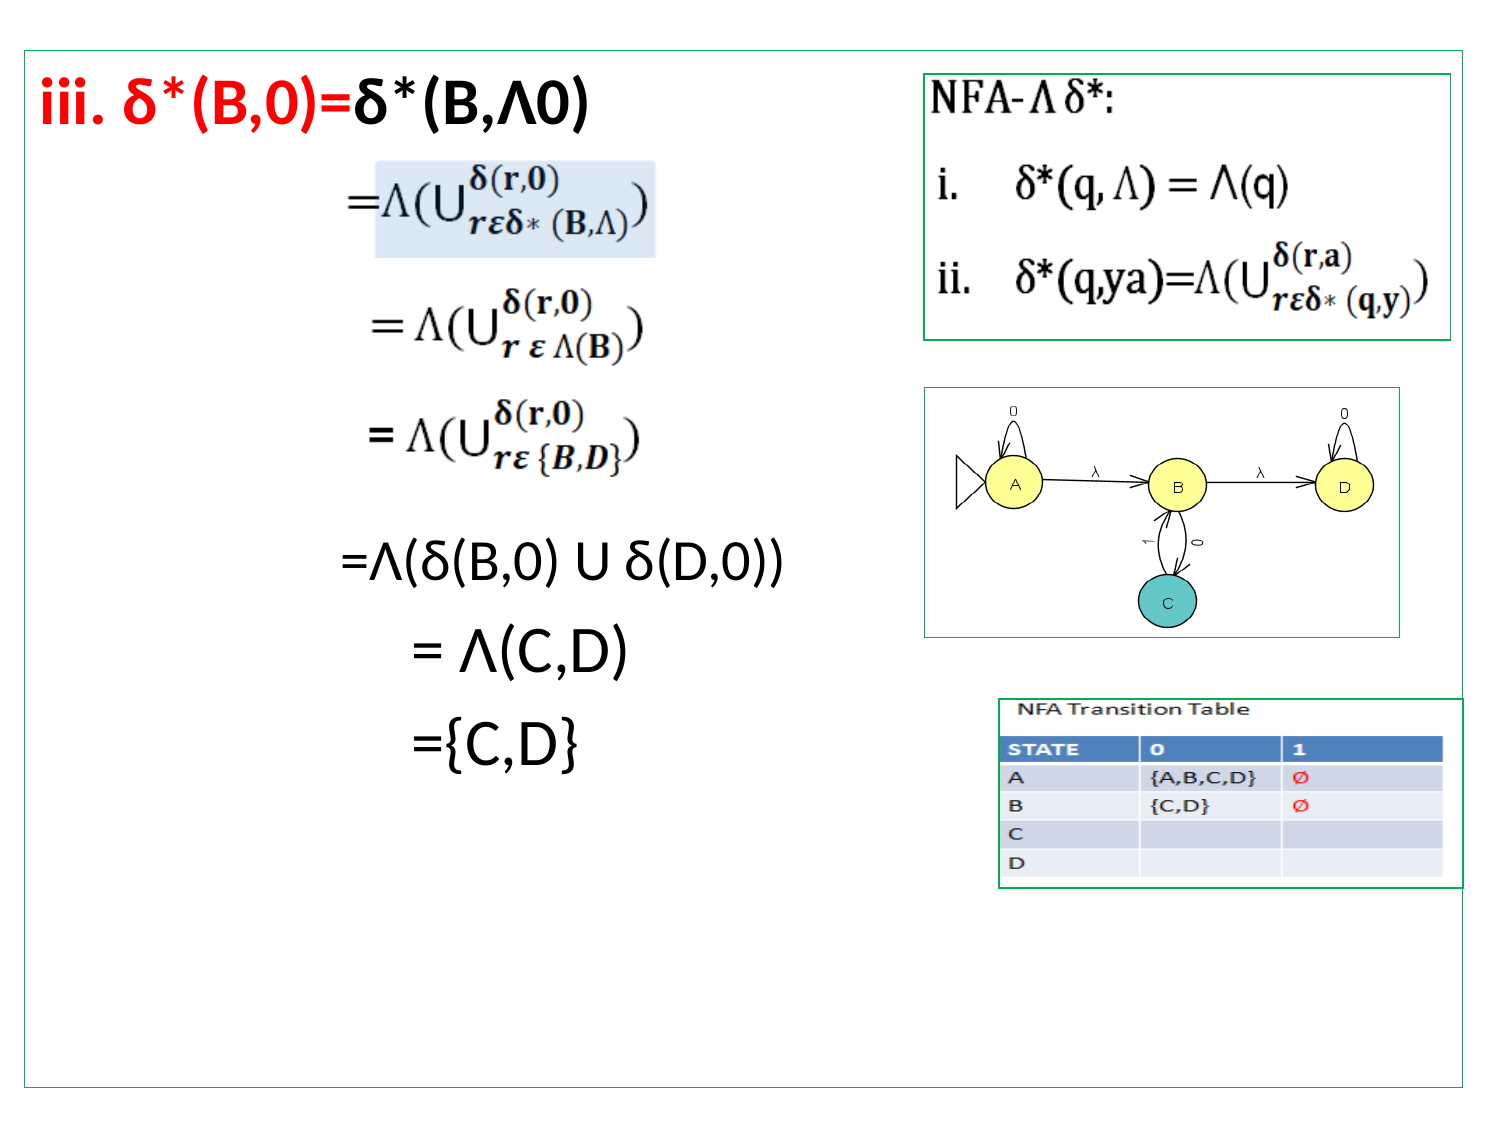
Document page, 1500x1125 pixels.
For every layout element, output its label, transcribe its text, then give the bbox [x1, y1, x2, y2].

list iii. δ*(B,0)=δ*(B,Ʌ0) =Ʌ(δ(B,0) U δ(D,0)) = Ʌ(C,D) ={C,D} [24, 50, 1463, 1088]
picture [924, 74, 1451, 340]
picture [924, 387, 1401, 638]
picture [337, 149, 663, 258]
picture [349, 262, 649, 369]
picture [362, 387, 648, 485]
picture [999, 699, 1463, 888]
